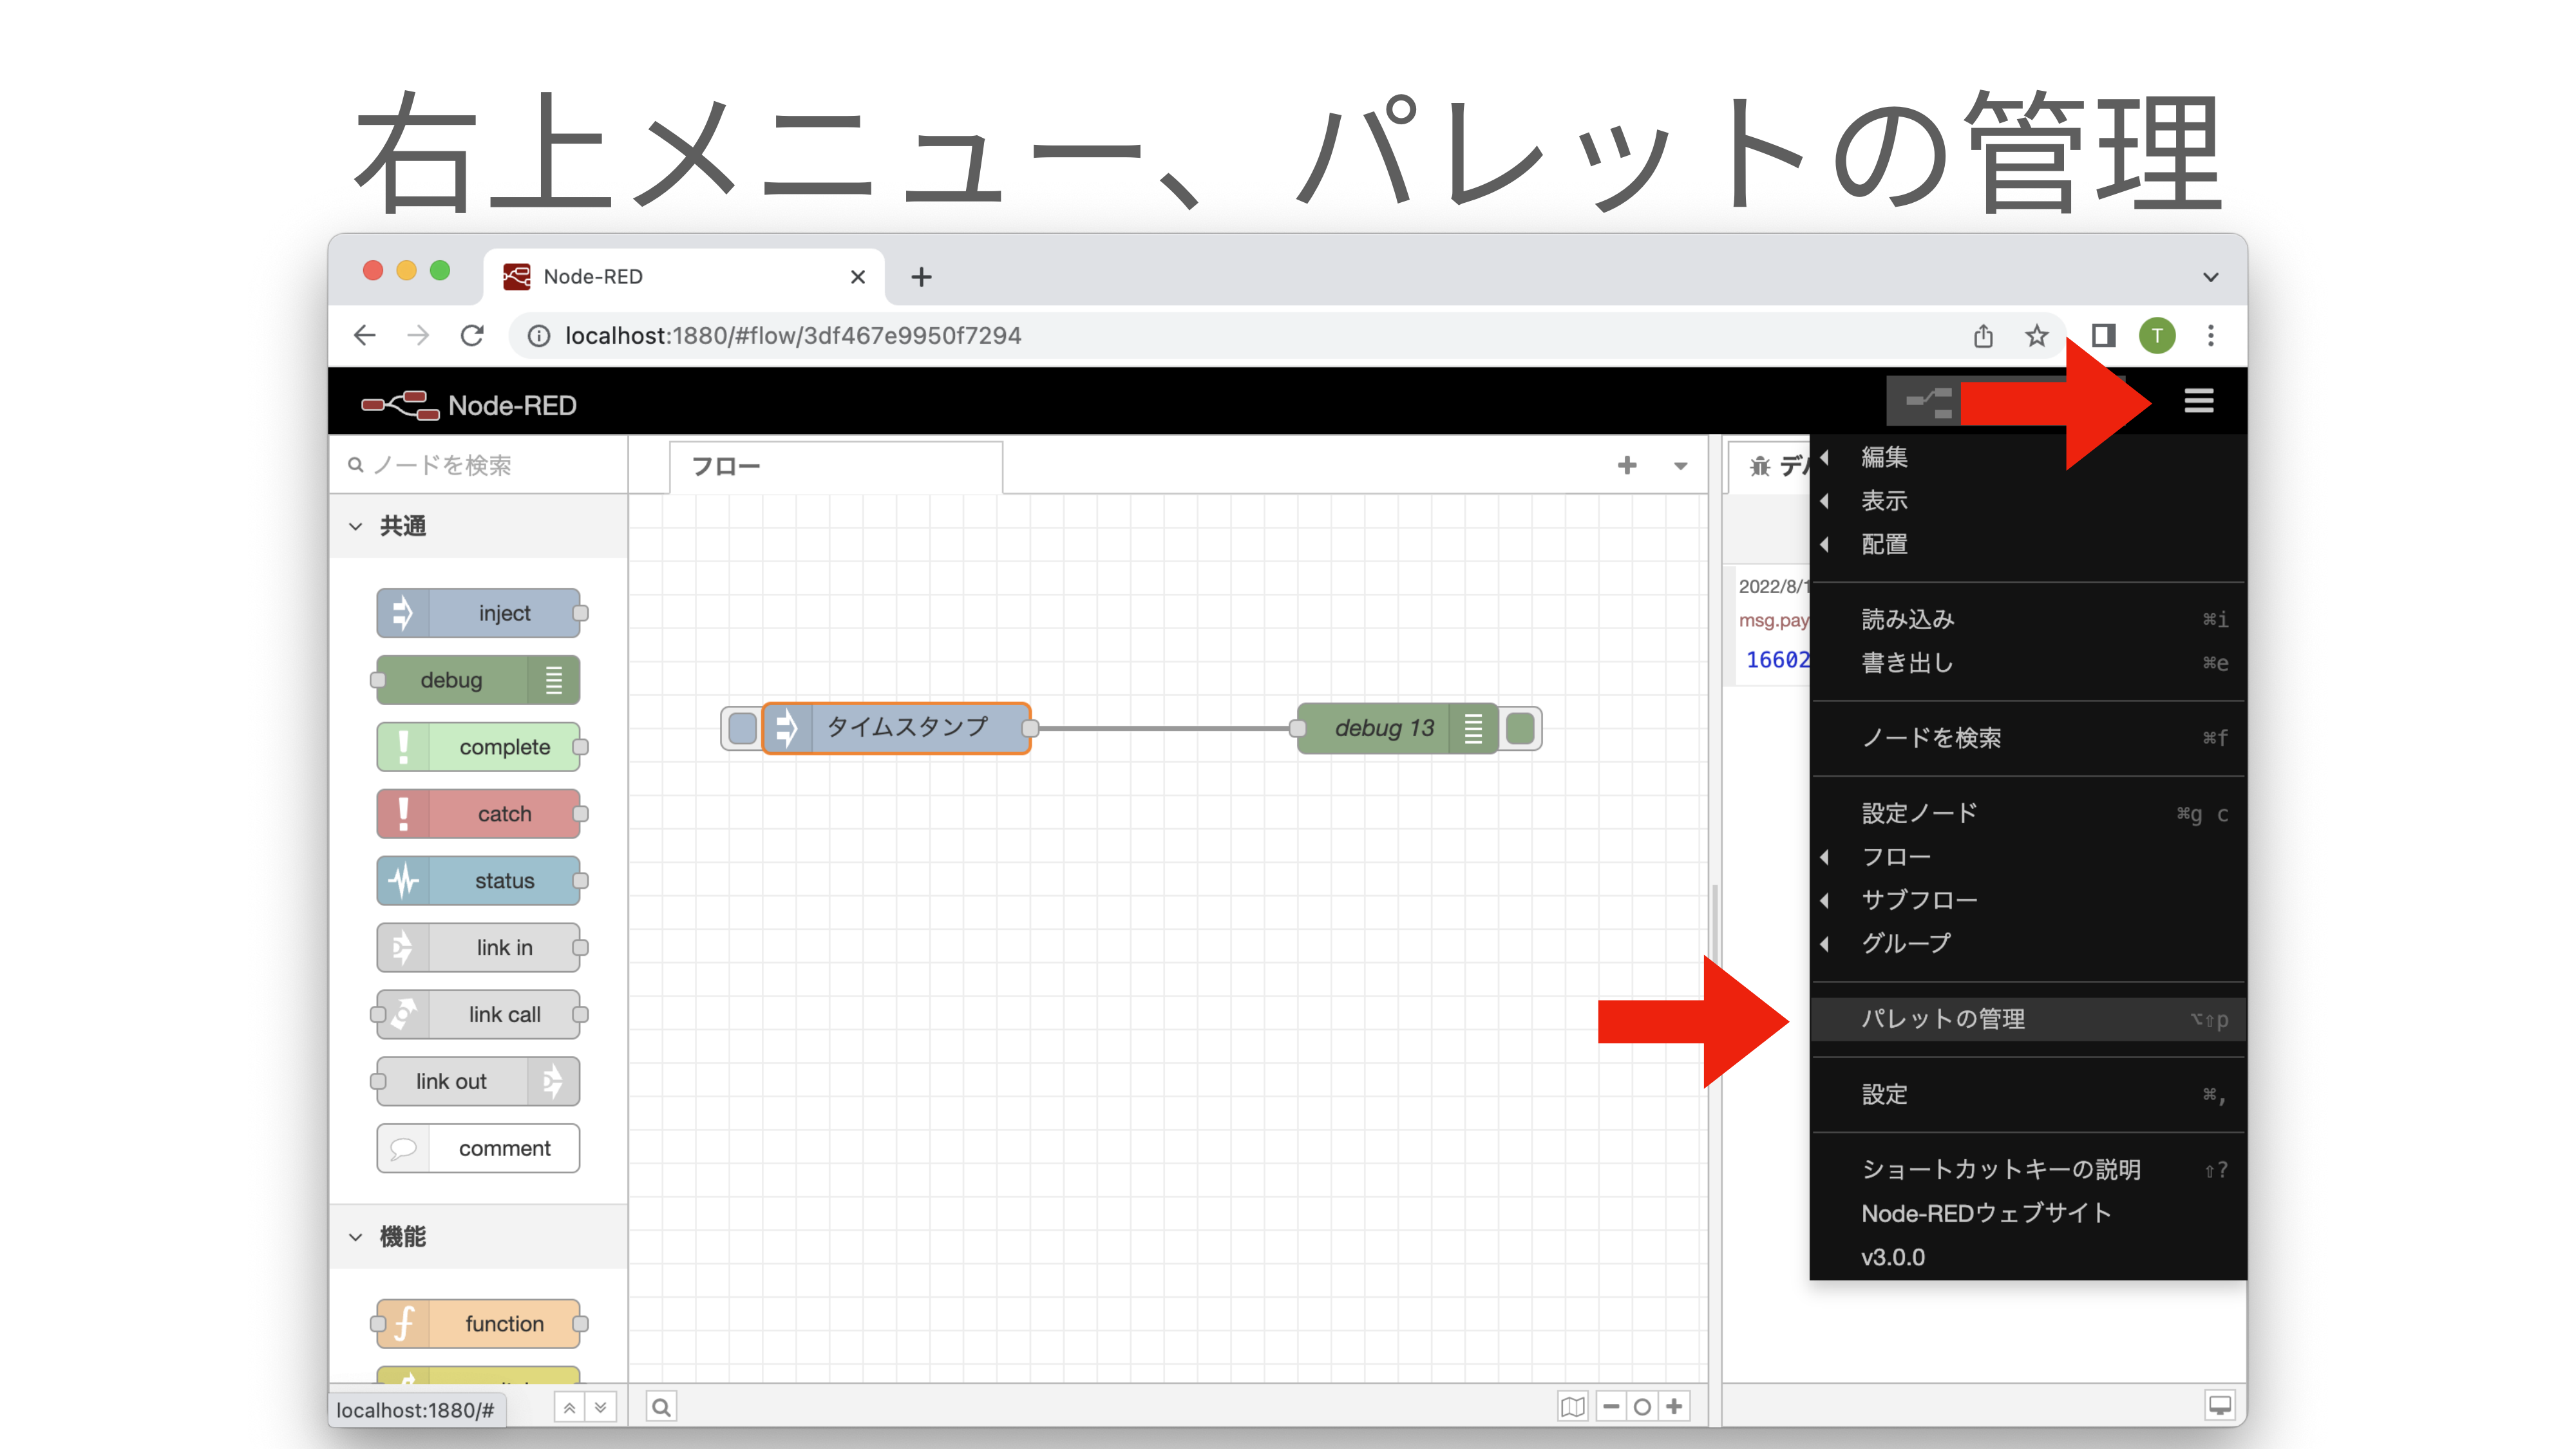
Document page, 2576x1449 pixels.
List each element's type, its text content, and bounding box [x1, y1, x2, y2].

text_box 右上メニュー、パレットの管理 [344, 64, 2232, 170]
picture [234, 170, 2342, 1449]
